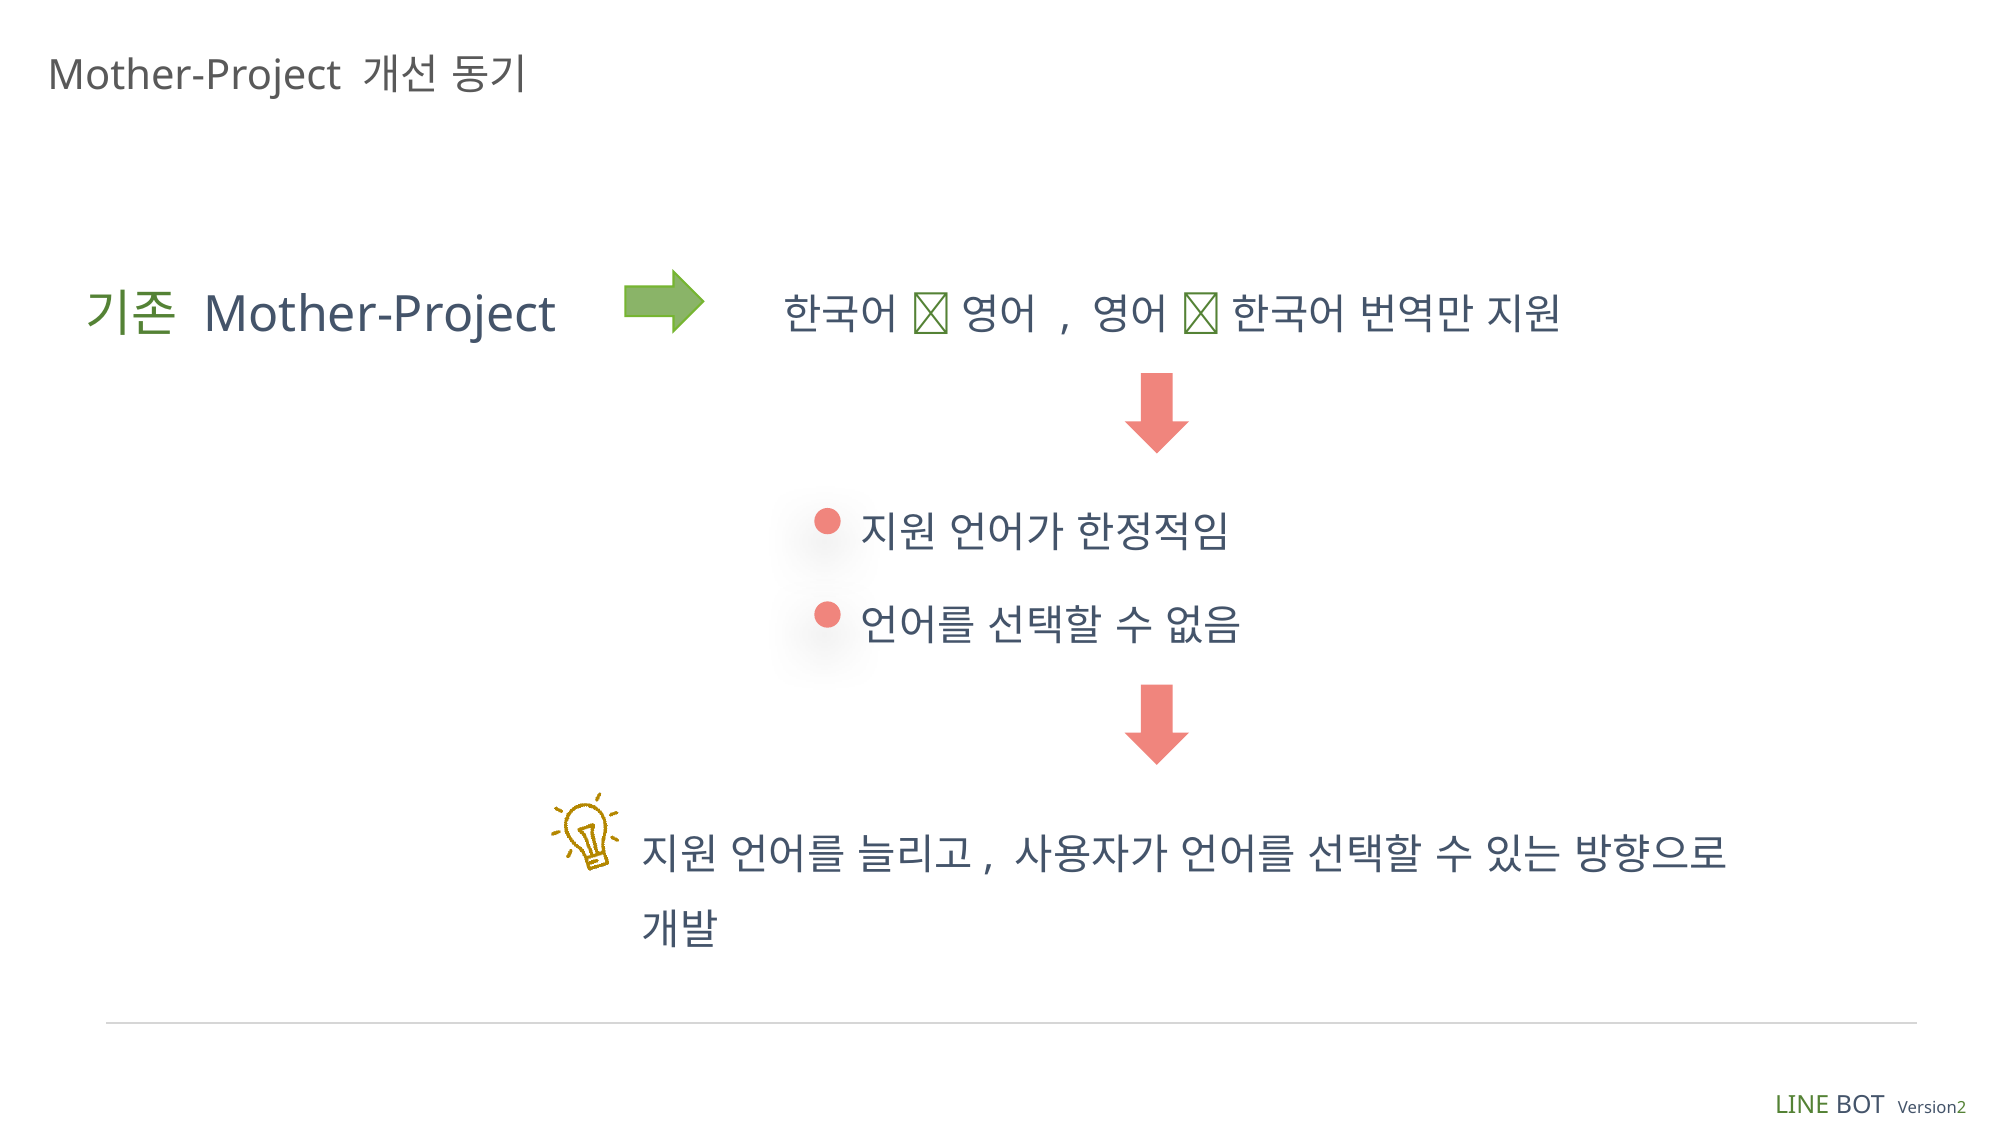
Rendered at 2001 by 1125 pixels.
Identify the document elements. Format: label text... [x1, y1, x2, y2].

text_box 한국어  영어 , 영어  한국어 번역만 지원 [768, 255, 1680, 345]
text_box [814, 566, 1758, 652]
text_box [1124, 373, 1190, 454]
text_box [552, 795, 1781, 887]
text_box 기존 Mother-Project [70, 243, 603, 349]
text_box LINE BOT Version2 [1730, 1026, 1982, 1125]
text_box Mother-Project 개선 동기 [32, 15, 721, 106]
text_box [814, 473, 1758, 565]
text_box [1124, 684, 1190, 765]
text_box [624, 269, 705, 334]
